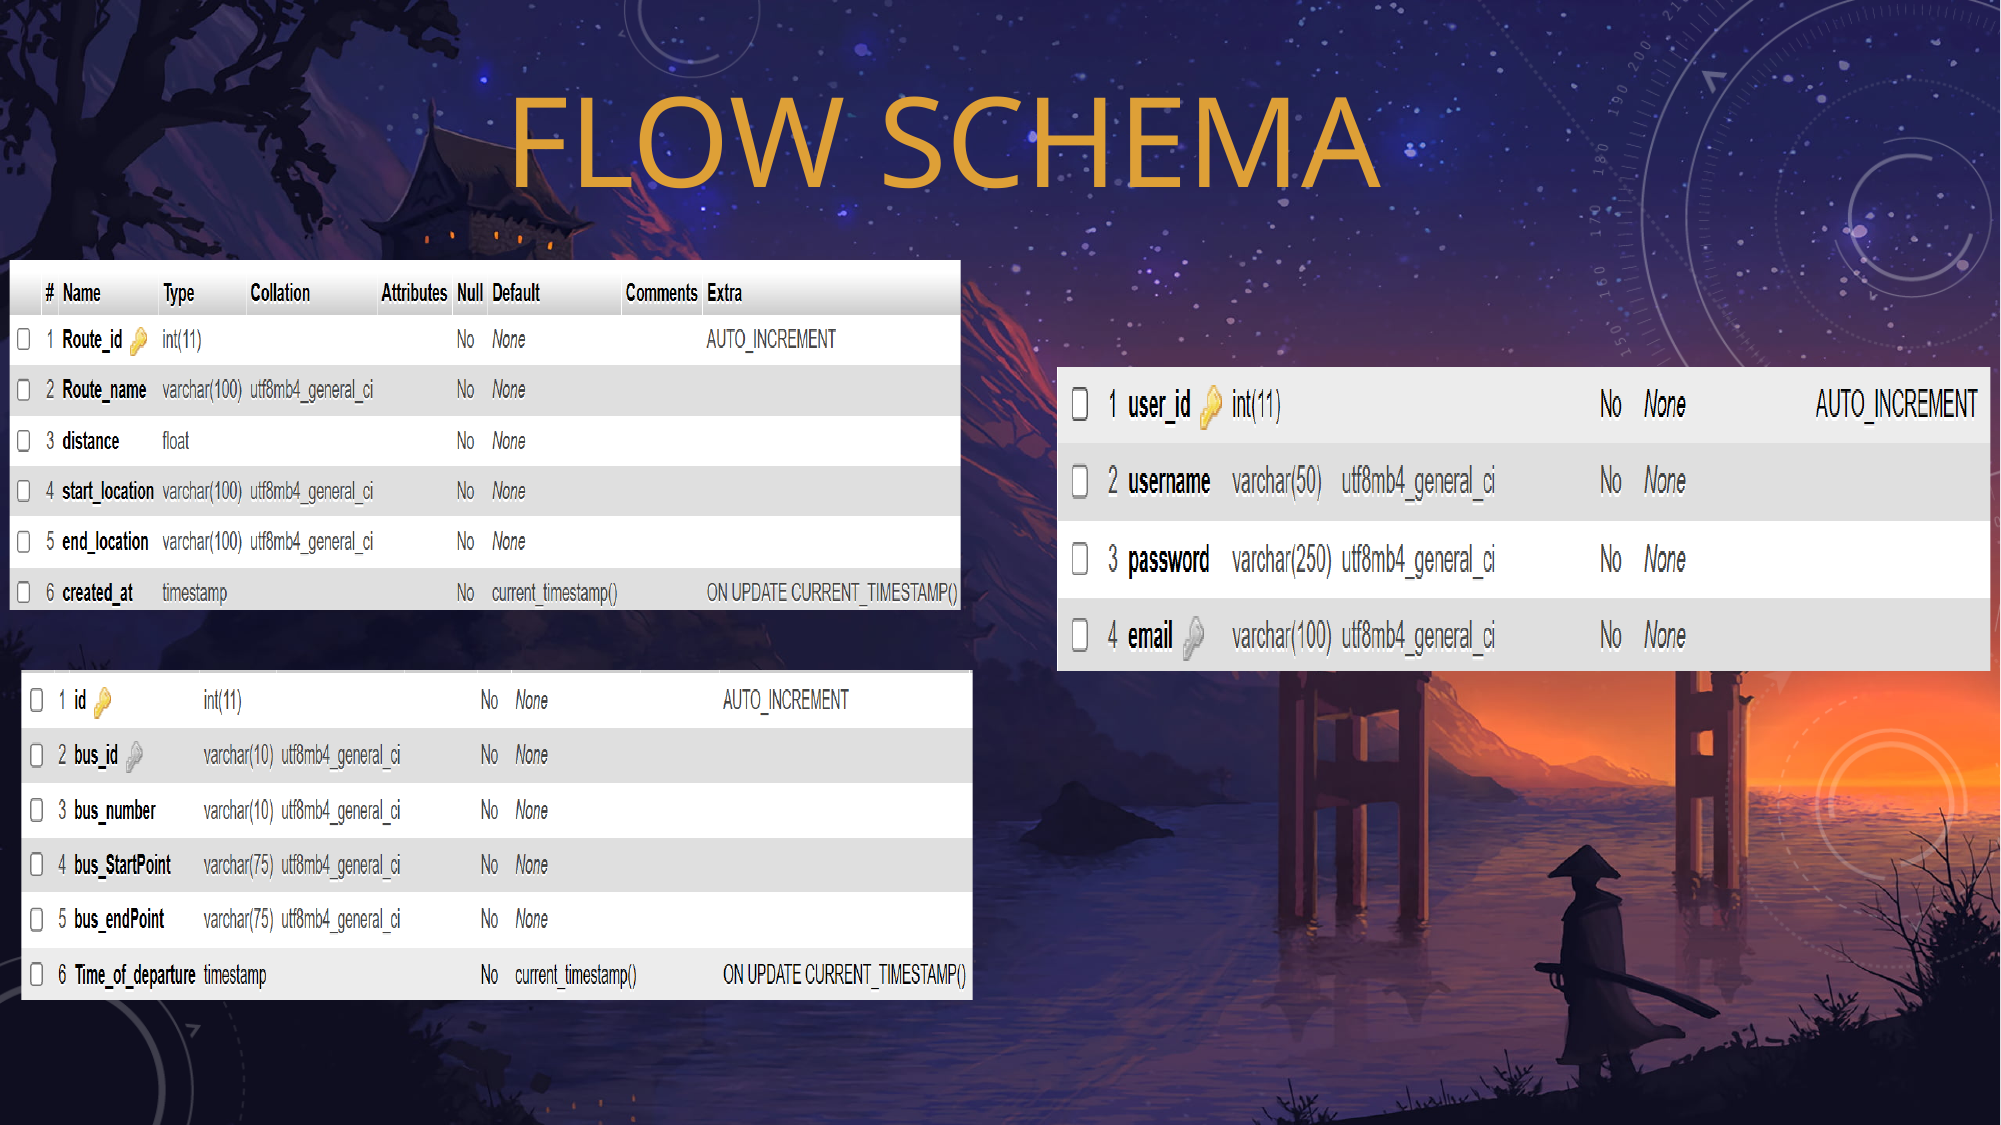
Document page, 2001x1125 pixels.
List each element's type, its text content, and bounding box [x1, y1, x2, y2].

text_box [21, 670, 973, 1000]
text_box [9, 260, 961, 610]
title Flow schema [112, 74, 1775, 201]
text_box [1057, 367, 1991, 671]
picture [0, 0, 2001, 1125]
